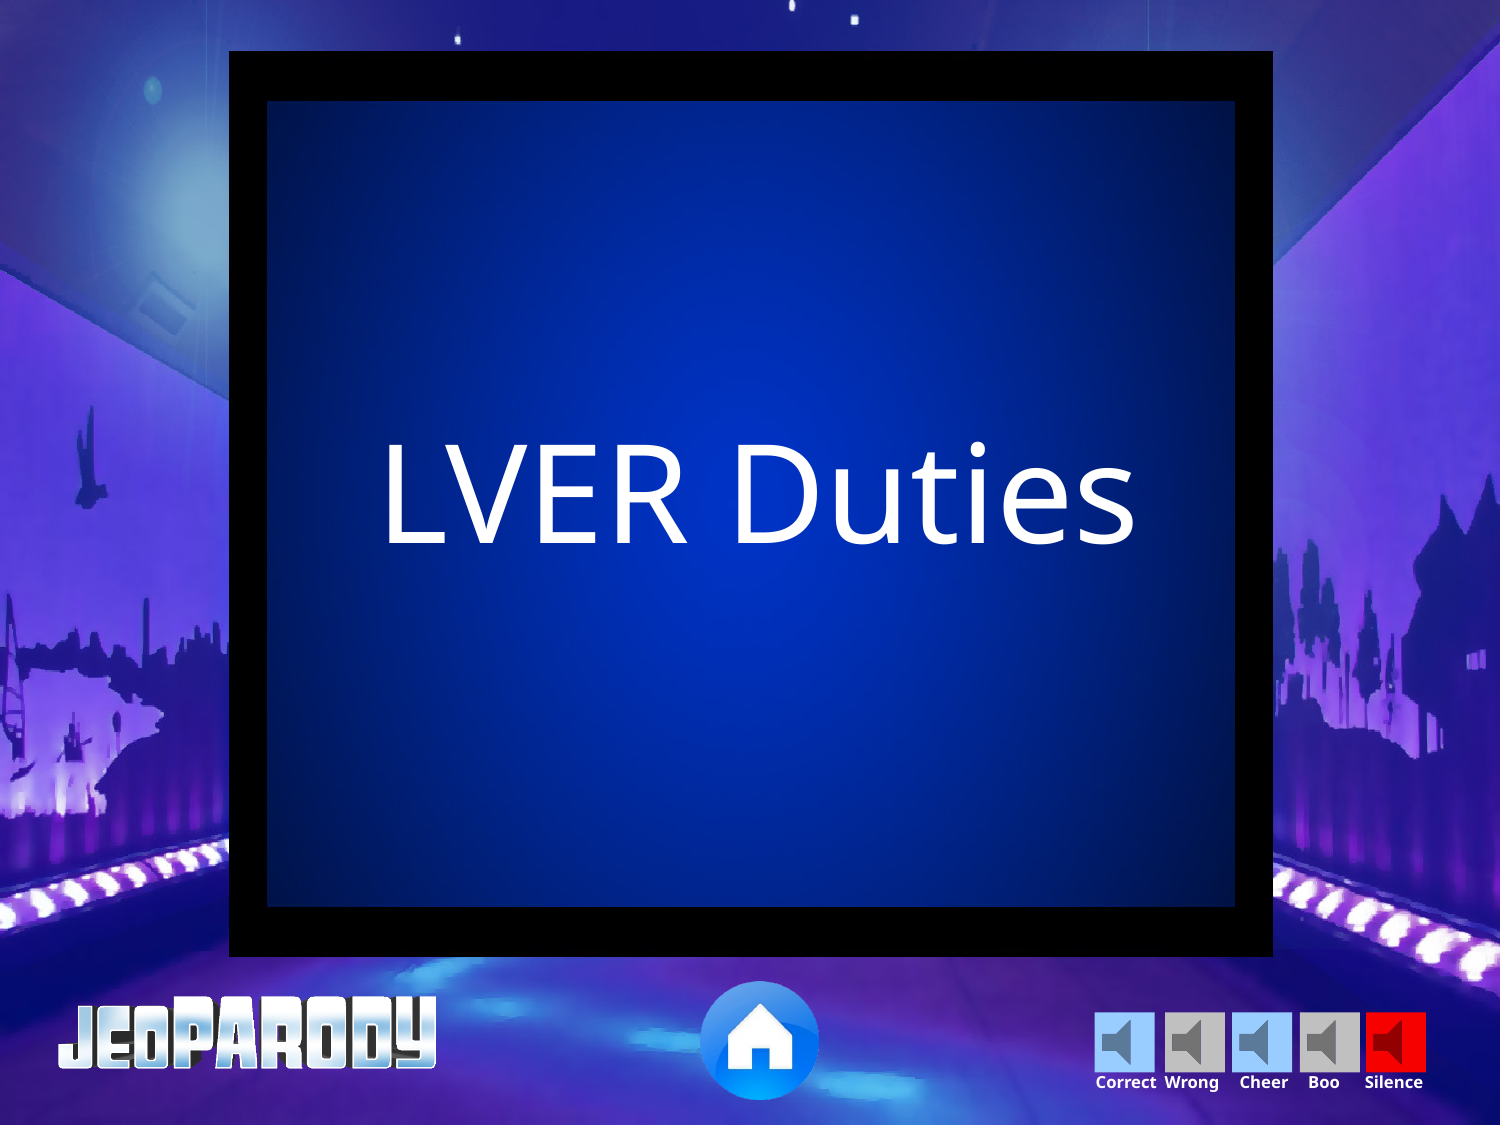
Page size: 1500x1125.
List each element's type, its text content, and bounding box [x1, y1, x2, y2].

picture [0, 0, 1500, 1125]
text_box LVER Duties [137, 398, 1379, 579]
